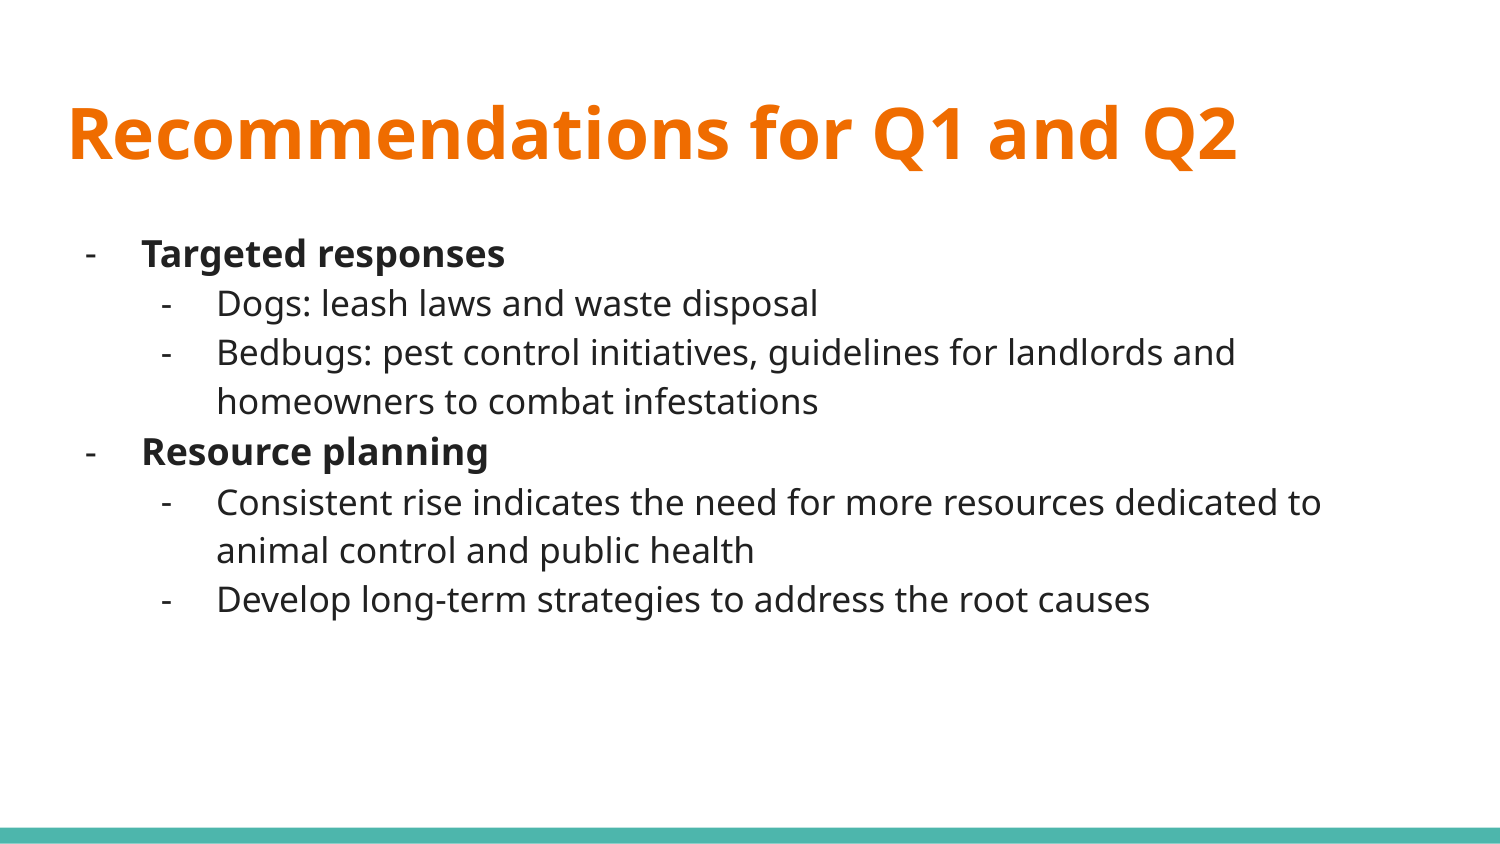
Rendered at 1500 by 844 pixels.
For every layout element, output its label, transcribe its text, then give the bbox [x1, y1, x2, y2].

list Targeted responses Dogs: leash laws and waste disposal Bedbugs: pest control initiatives, guidelines for landlords and homeowners to combat infestations Resource planning Consistent rise indicates the need for more resources dedicated to animal control and public health Develop long-term strategies to address the root causes [51, 207, 1449, 750]
title Recommendations for Q1 and Q2 [51, 72, 1449, 189]
